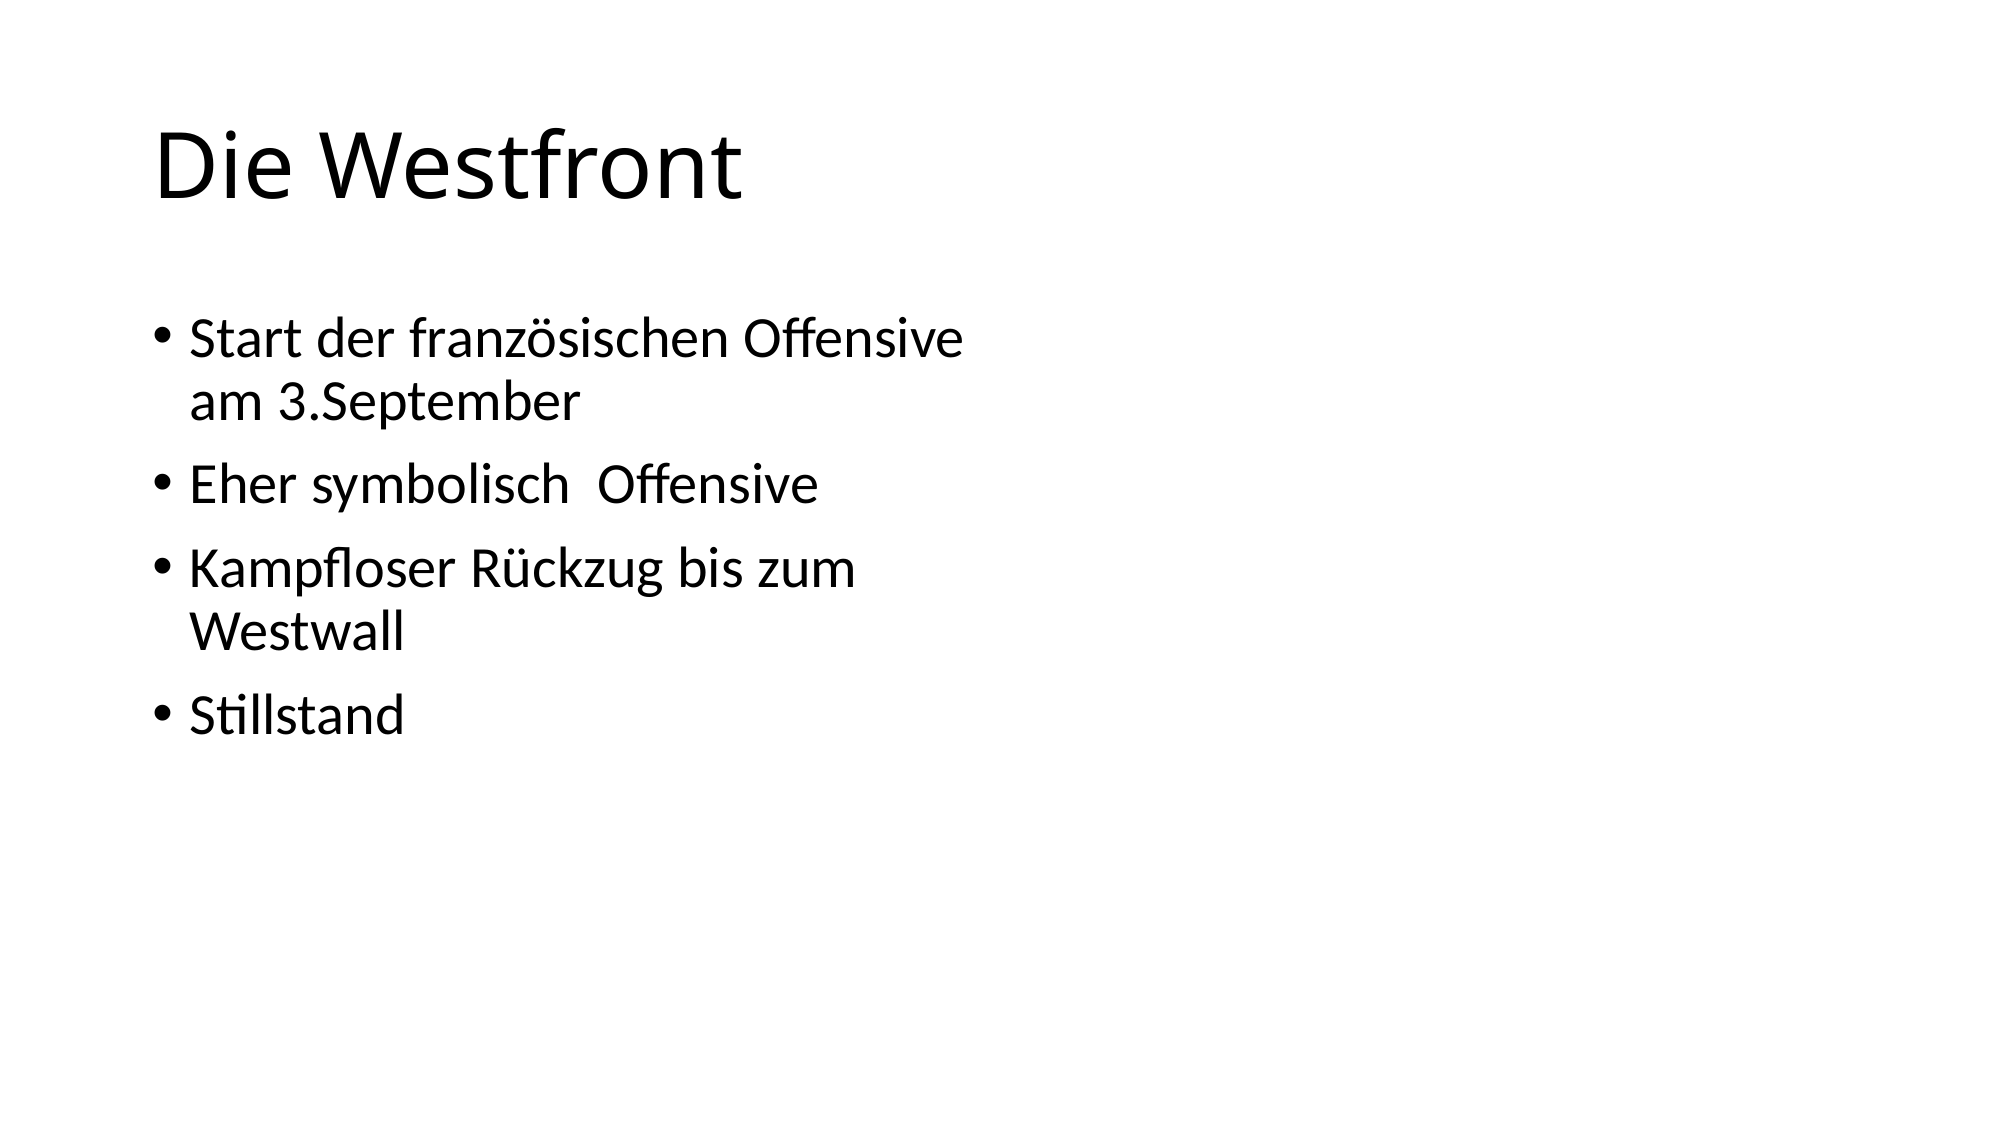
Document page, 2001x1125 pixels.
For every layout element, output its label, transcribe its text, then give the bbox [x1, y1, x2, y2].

list Start der französischen Offensive am 3.September Eher symbolisch Offensive Kampfloser Rückzug bis zum Westwall Stillstand [137, 299, 988, 1014]
title Die Westfront [137, 59, 1863, 278]
